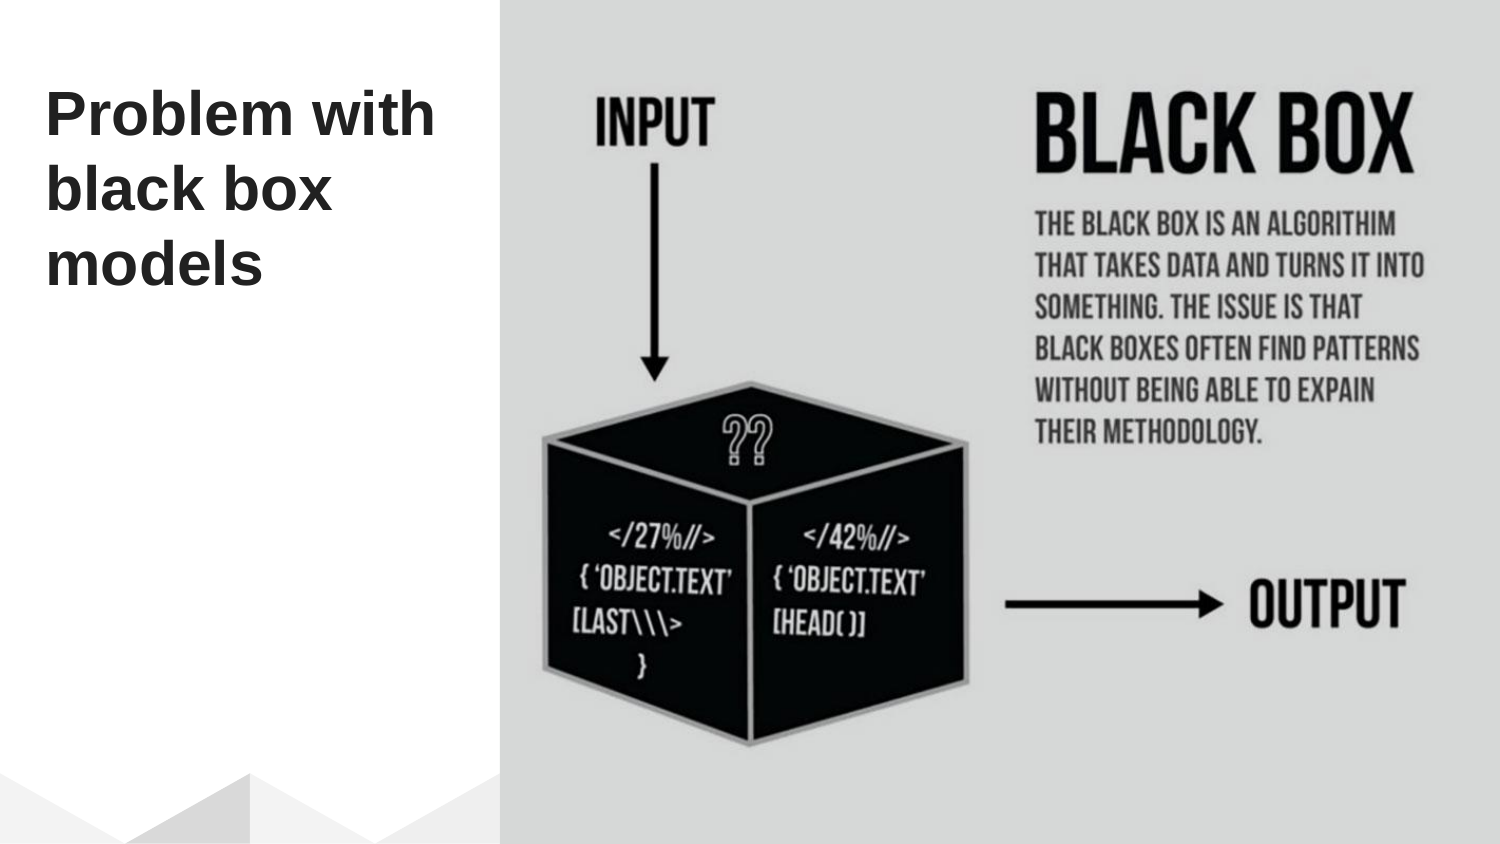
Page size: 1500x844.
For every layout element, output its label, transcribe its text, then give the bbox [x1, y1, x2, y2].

title Problem with black box models [30, 57, 471, 727]
picture [499, 0, 1500, 844]
